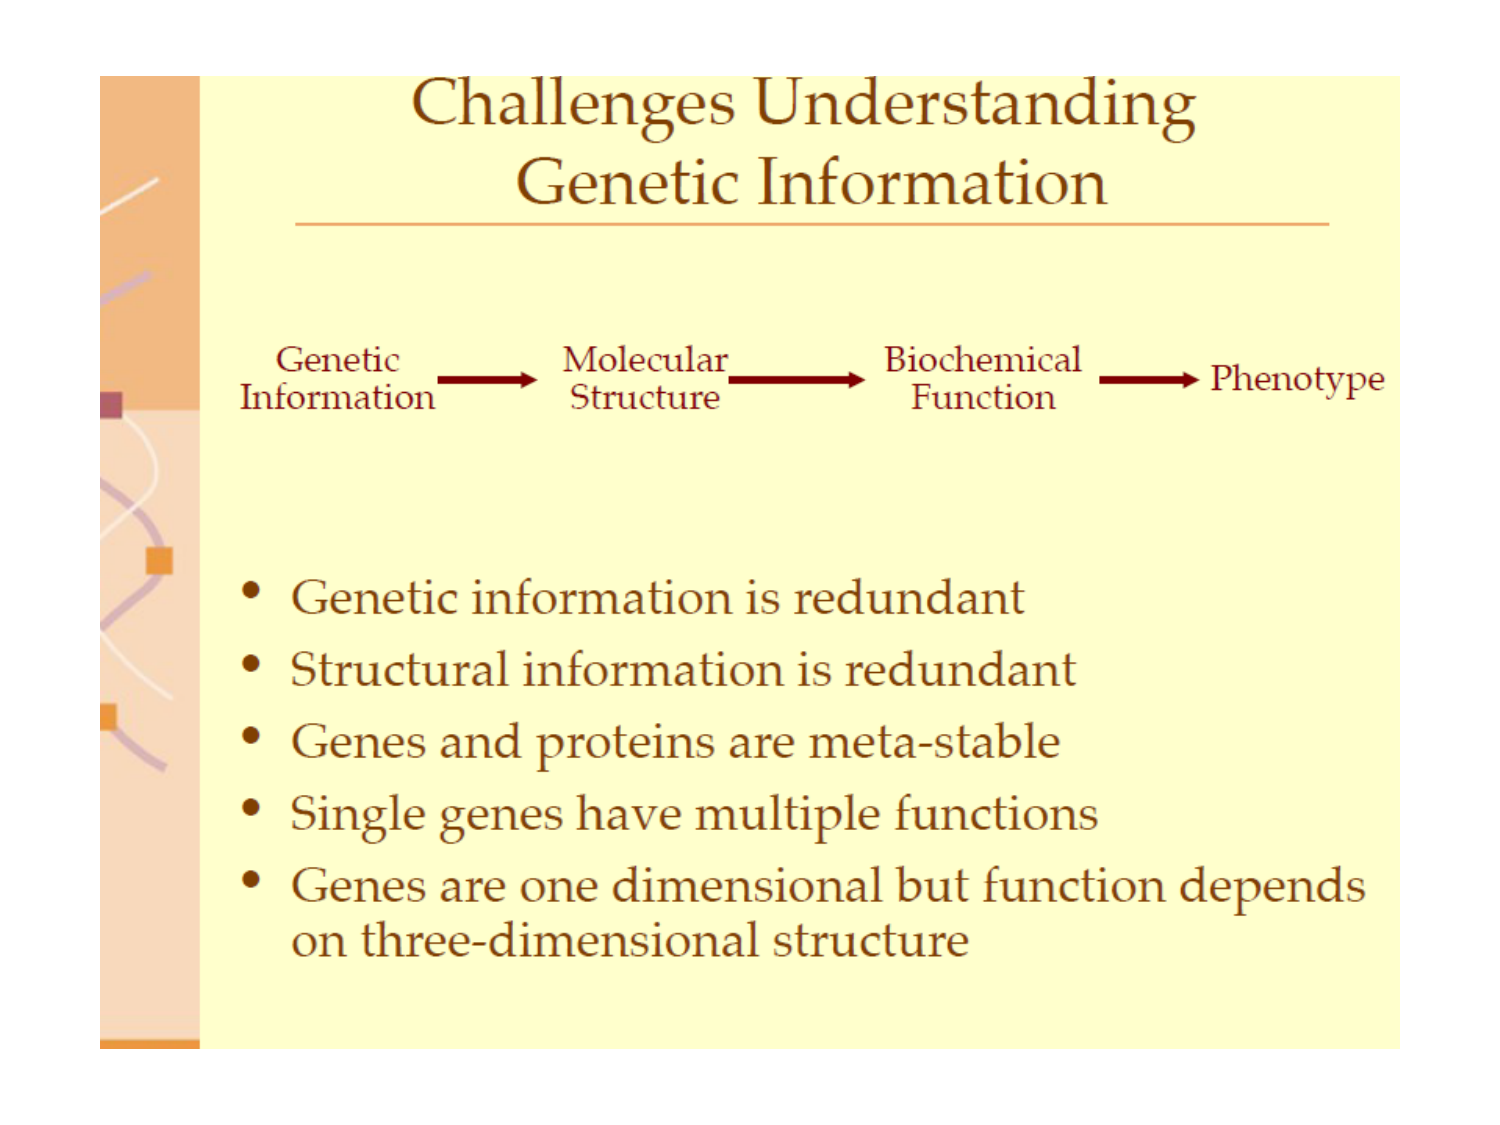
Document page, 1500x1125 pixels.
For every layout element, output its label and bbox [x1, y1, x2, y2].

picture [100, 76, 1400, 1049]
